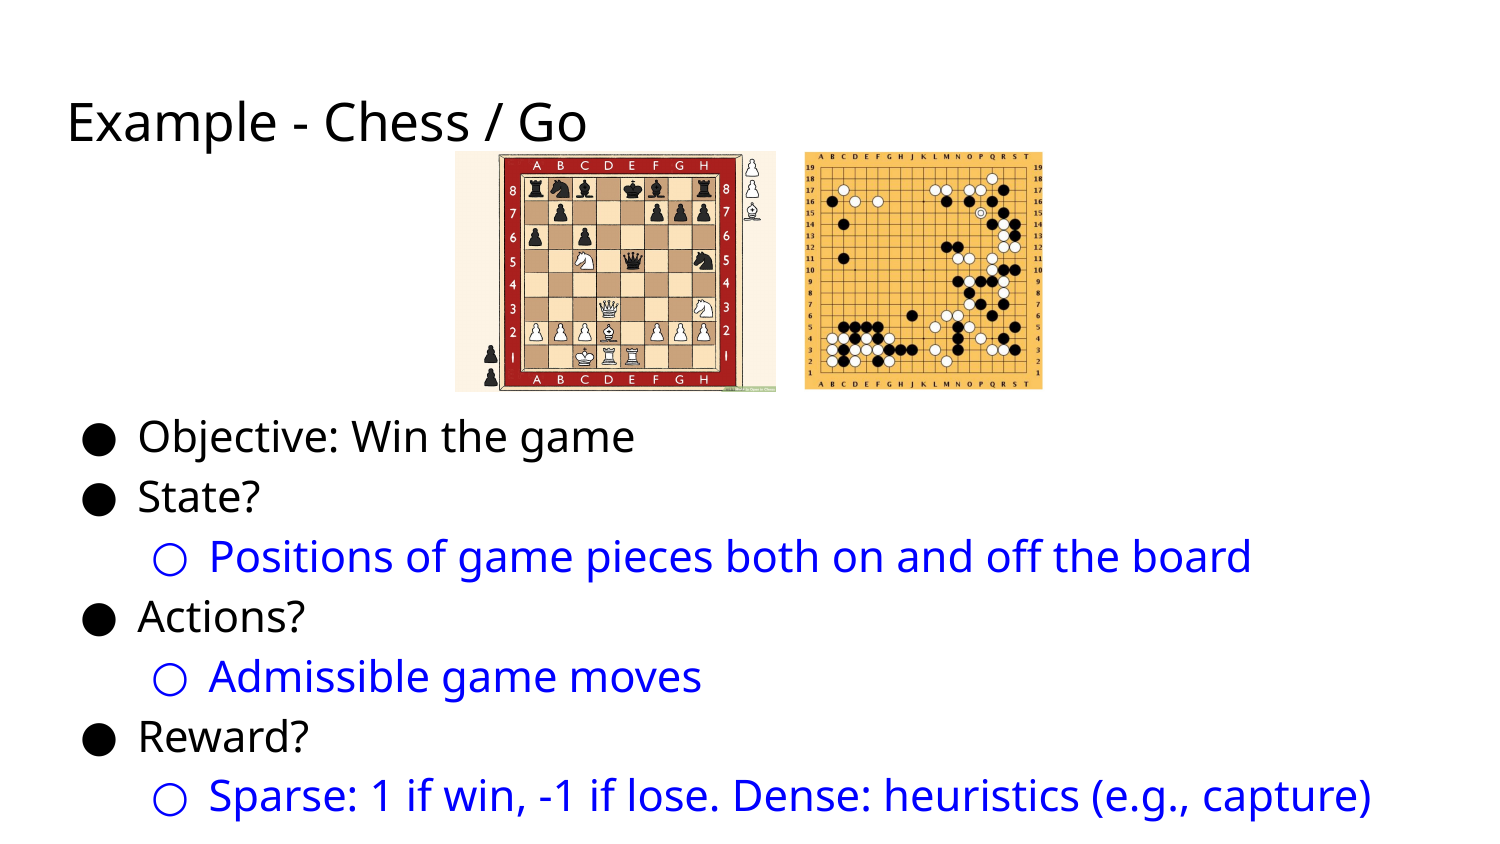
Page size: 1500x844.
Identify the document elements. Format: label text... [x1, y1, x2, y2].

title Example - Chess / Go [51, 72, 1449, 167]
picture [804, 151, 1045, 393]
list Objective: Win the game State? Positions of game pieces both on and off the board Actions? Admissible game moves Reward? Sparse: 1 if win, -1 if lose. Dense: heuristics (e.g., capture) [51, 386, 1449, 844]
picture [455, 151, 776, 393]
